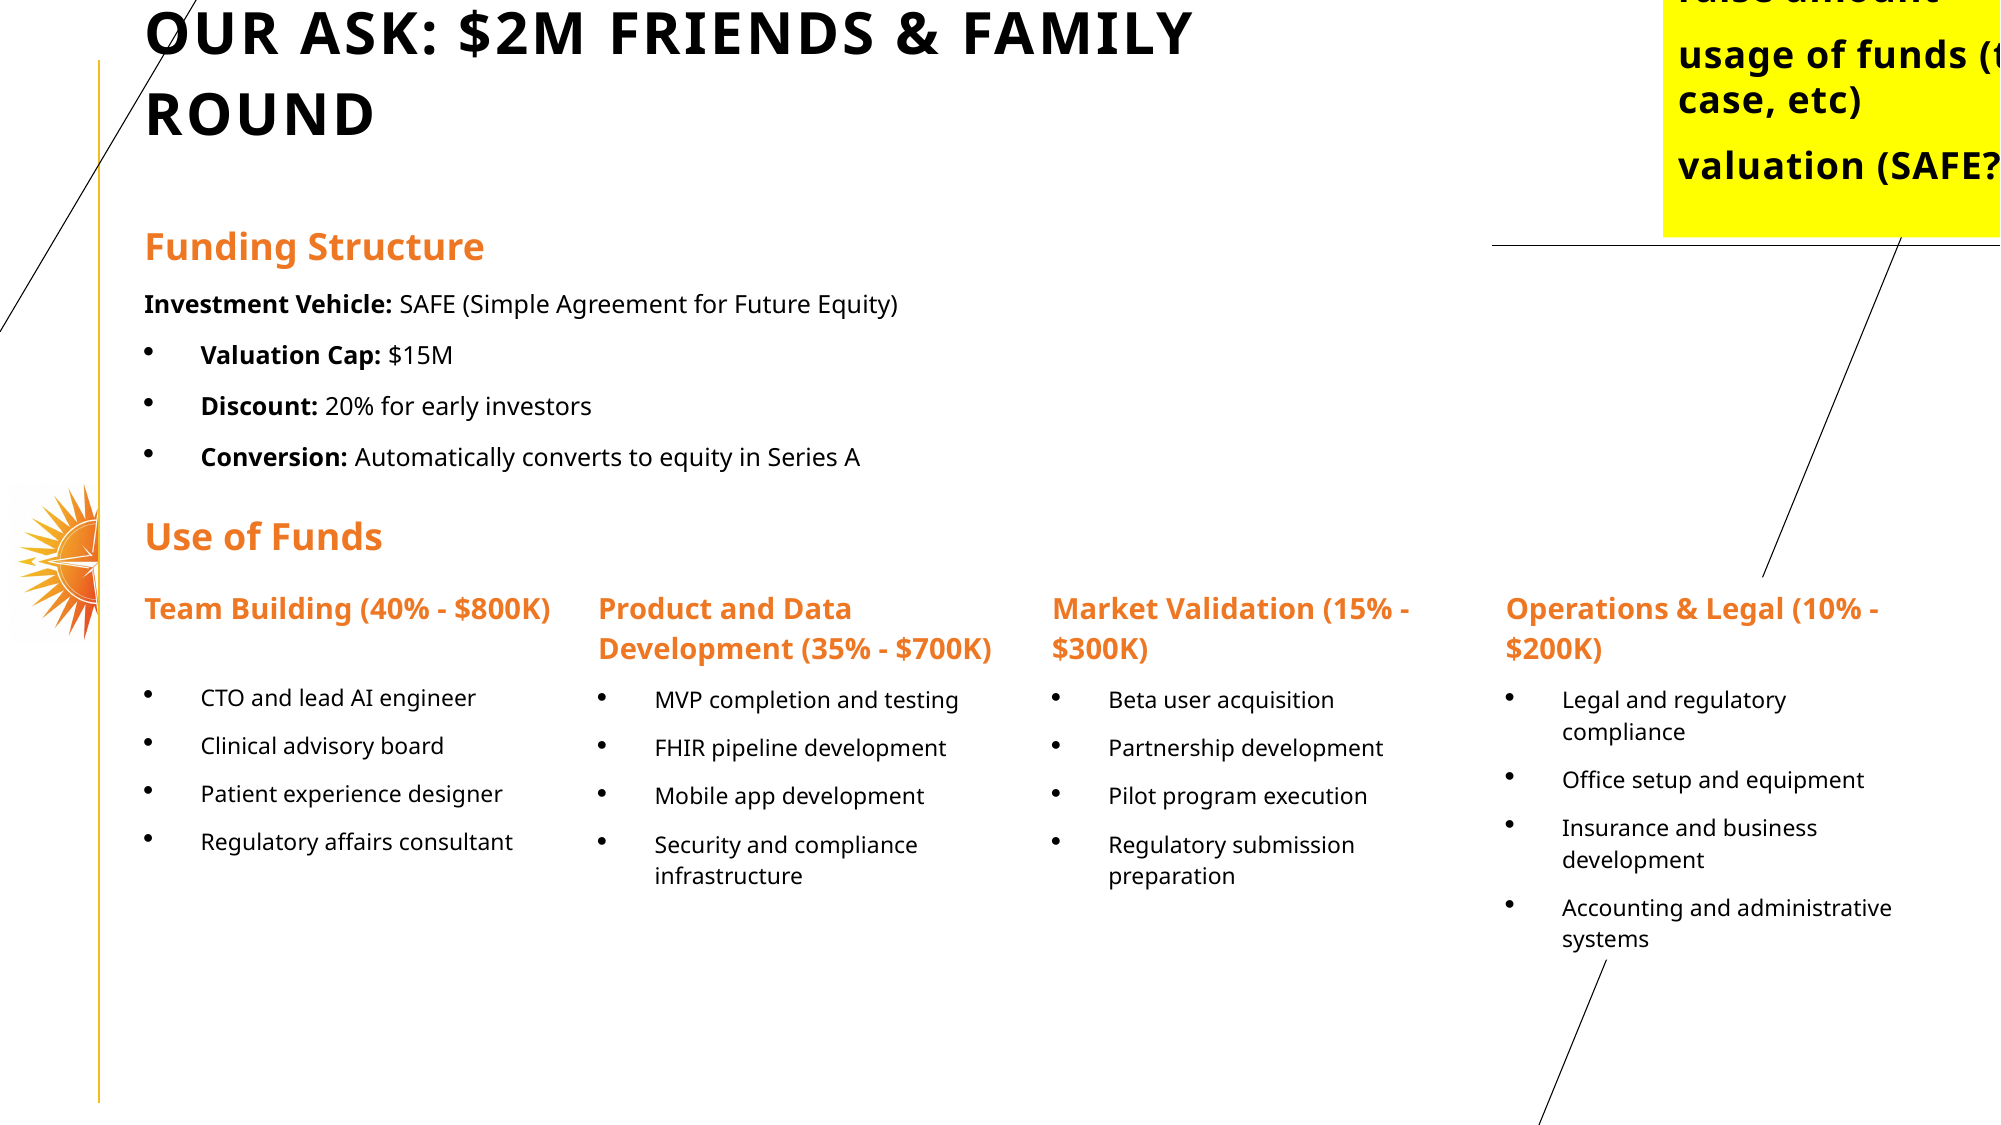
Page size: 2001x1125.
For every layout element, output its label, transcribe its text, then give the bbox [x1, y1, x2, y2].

title Our Ask: $2M Friends & Family Round [129, 56, 1461, 155]
text_box Use of Funds [129, 498, 1244, 566]
text_box Team Building (40% - $800K) CTO and lead AI engineer Clinical advisory board Patient experience designer Regulatory affairs consultant [129, 577, 568, 863]
text_box Product and Data Development (35% - $700K) MVP completion and testing FHIR pipeline development Mobile app development Security and compliance infrastructure [583, 577, 1022, 897]
picture [10, 484, 98, 642]
text_box Operations & Legal (10% - $200K) Legal and regulatory compliance Office setup and equipment Insurance and business development Accounting and administrative systems [1491, 577, 1929, 960]
text_box Market Validation (15% - $300K) Beta user acquisition Partnership development Pilot program execution Regulatory submission preparation [1037, 577, 1476, 897]
list raise amount usage of funds (team, business case, etc) valuation (SAFE?) [1663, 0, 2000, 238]
text_box Funding Structure Investment Vehicle: SAFE (Simple Agreement for Future Equity) Valuation Cap: $15M Discount: 20% for early investors Conversion: Automatically converts to equity in Series A [129, 208, 1000, 480]
